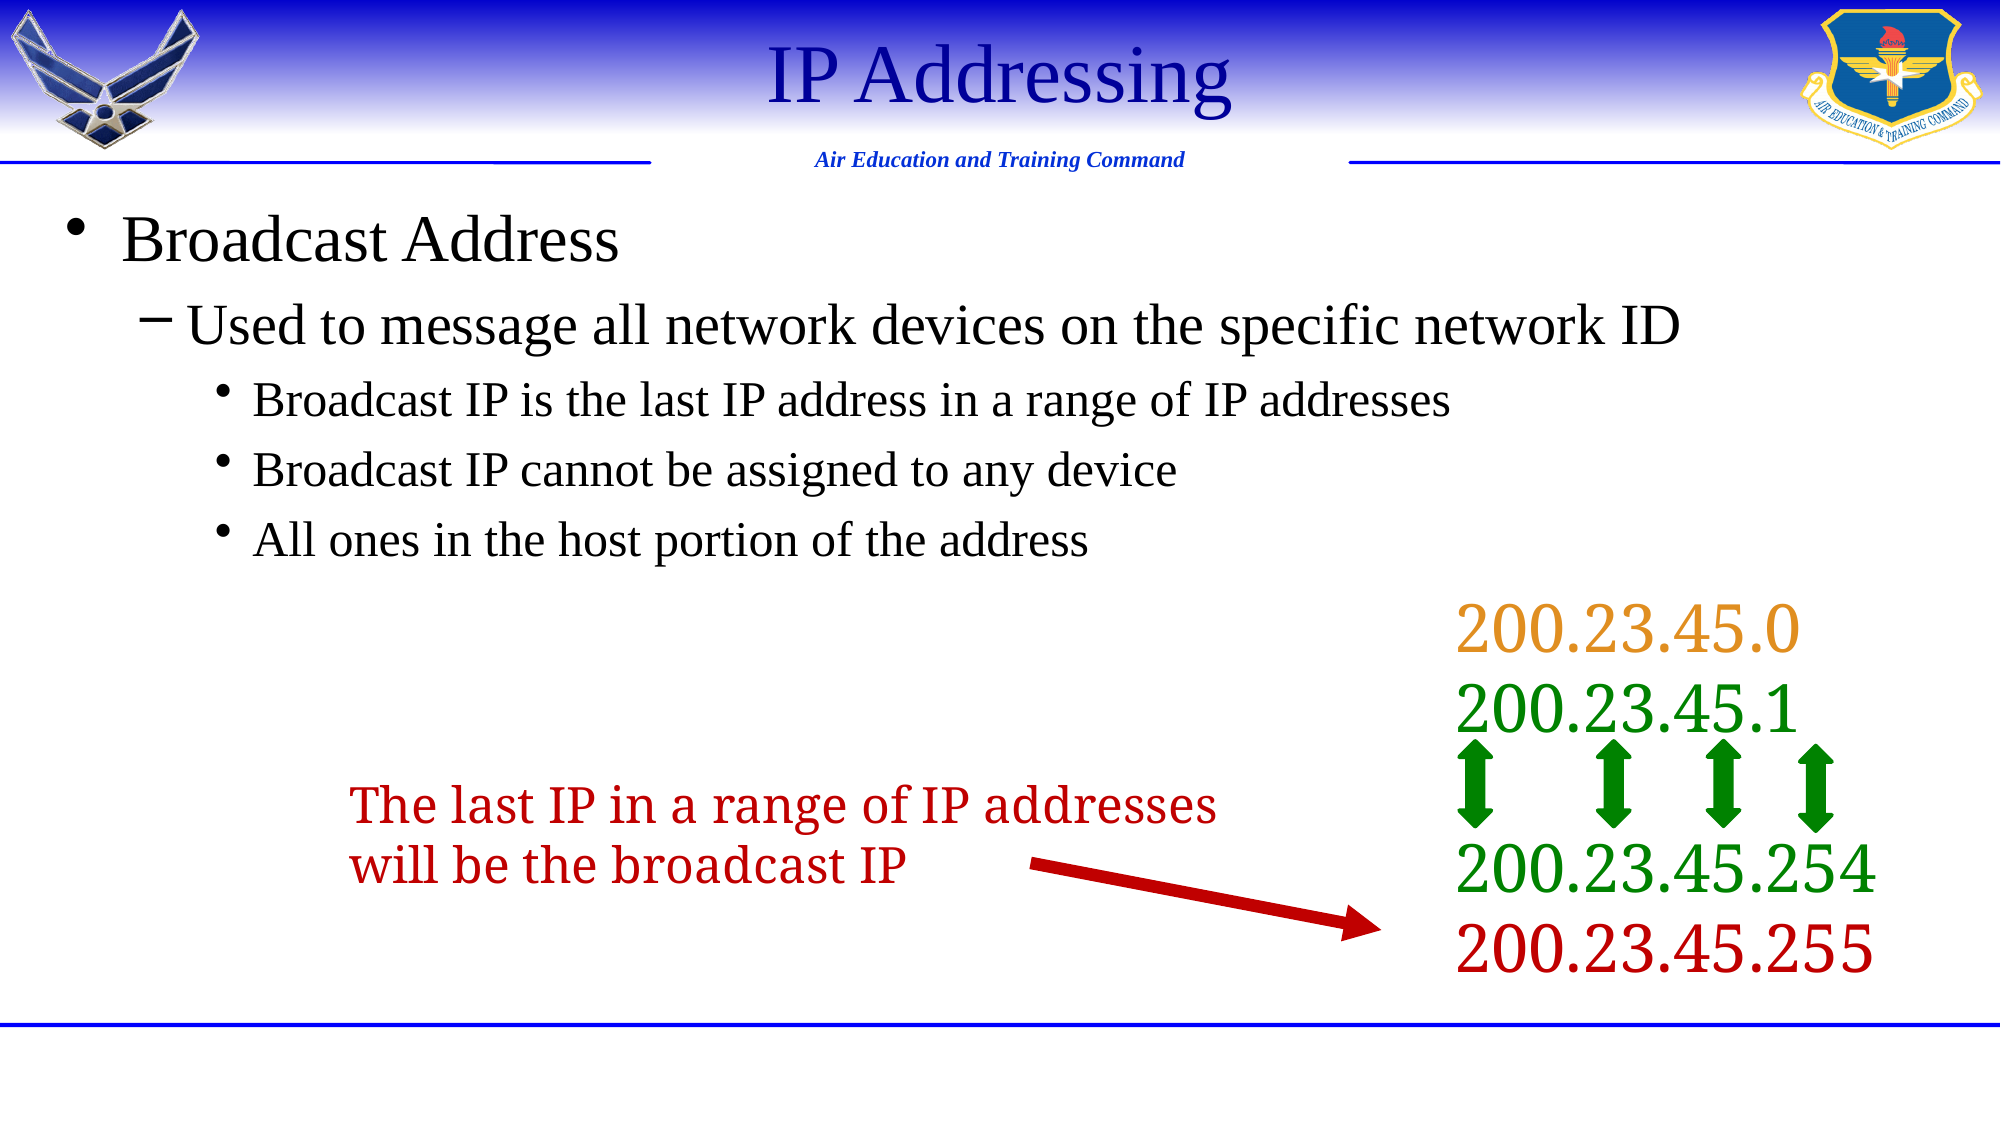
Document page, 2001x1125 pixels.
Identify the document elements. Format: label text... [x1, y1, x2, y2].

picture [1800, 9, 1983, 150]
text_box 200.23.45.0 200.23.45.1 200.23.45.254 200.23.45.255 [1439, 578, 1892, 994]
text_box The last IP in a range of IP addresses will be the broadcast IP [334, 765, 1247, 901]
text_box [1798, 743, 1834, 834]
text_box [1457, 739, 1494, 829]
text_box [1705, 738, 1742, 829]
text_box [1030, 862, 1382, 931]
picture [10, 9, 200, 150]
list Broadcast Address Used to message all network devices on the specific network ID Broadcast IP is the last IP address in a range of IP addresses Broadcast IP cannot be assigned to any device All ones in the host portion of the address [49, 186, 1951, 705]
text_box [1595, 739, 1632, 829]
title IP Addressing [199, 0, 1801, 138]
